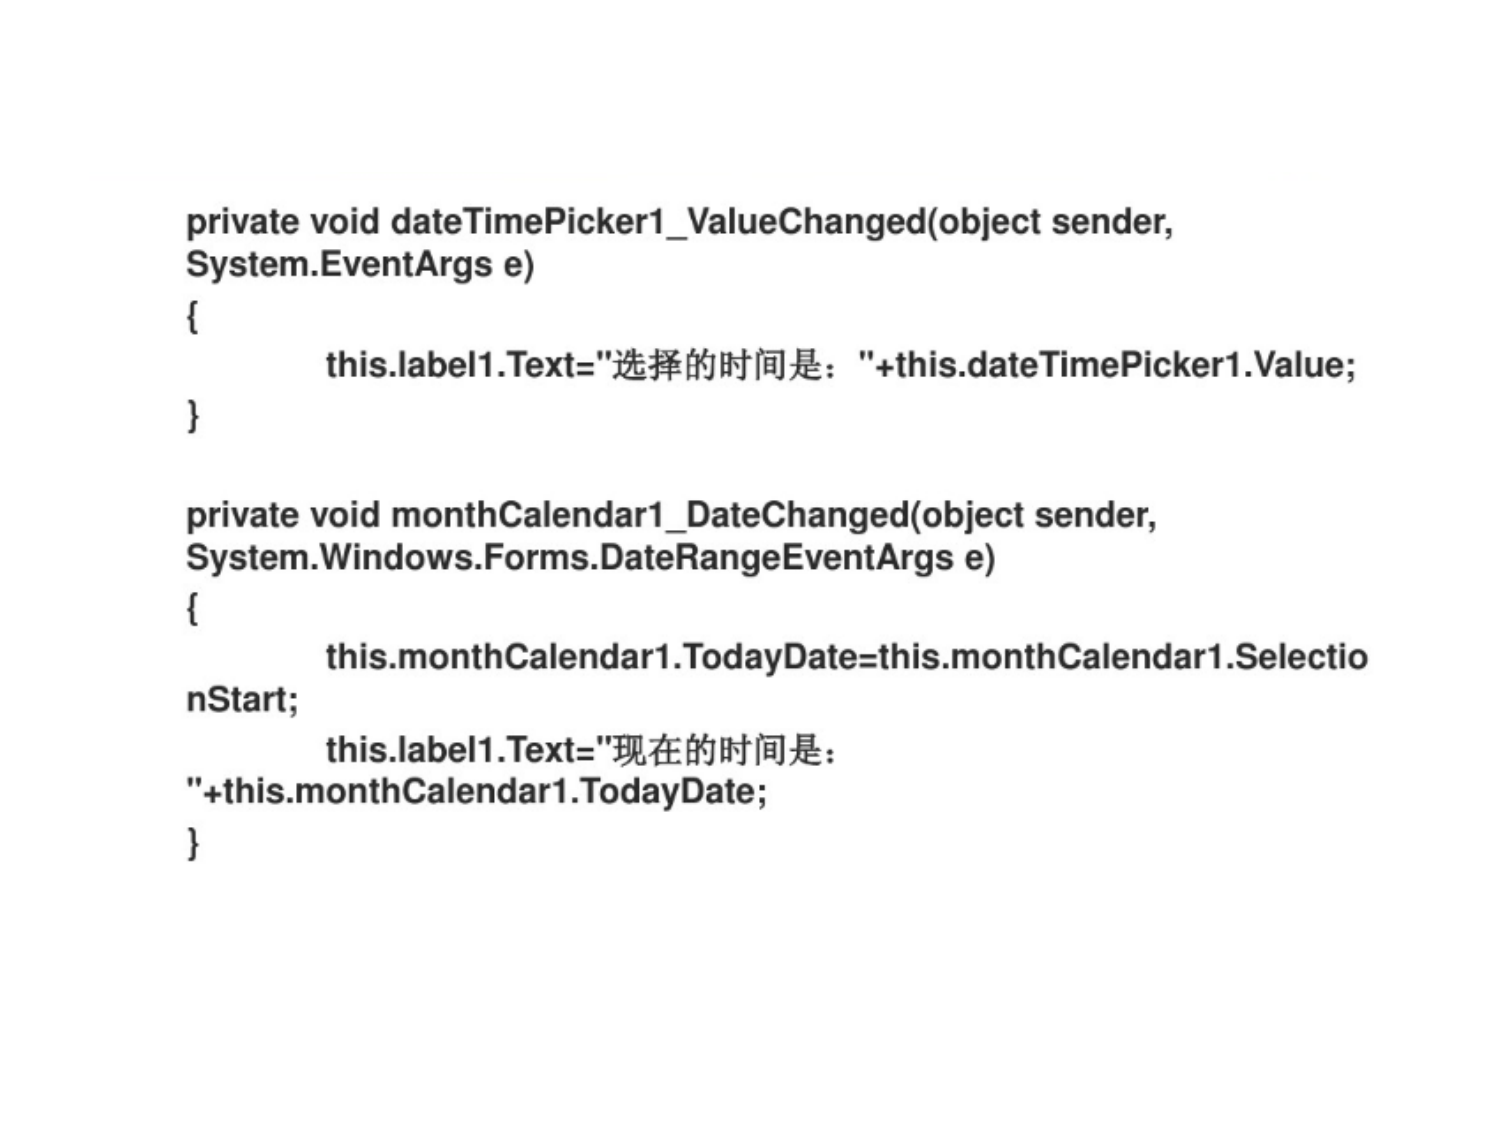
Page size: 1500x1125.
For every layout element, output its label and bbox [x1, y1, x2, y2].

picture [76, 172, 1442, 872]
